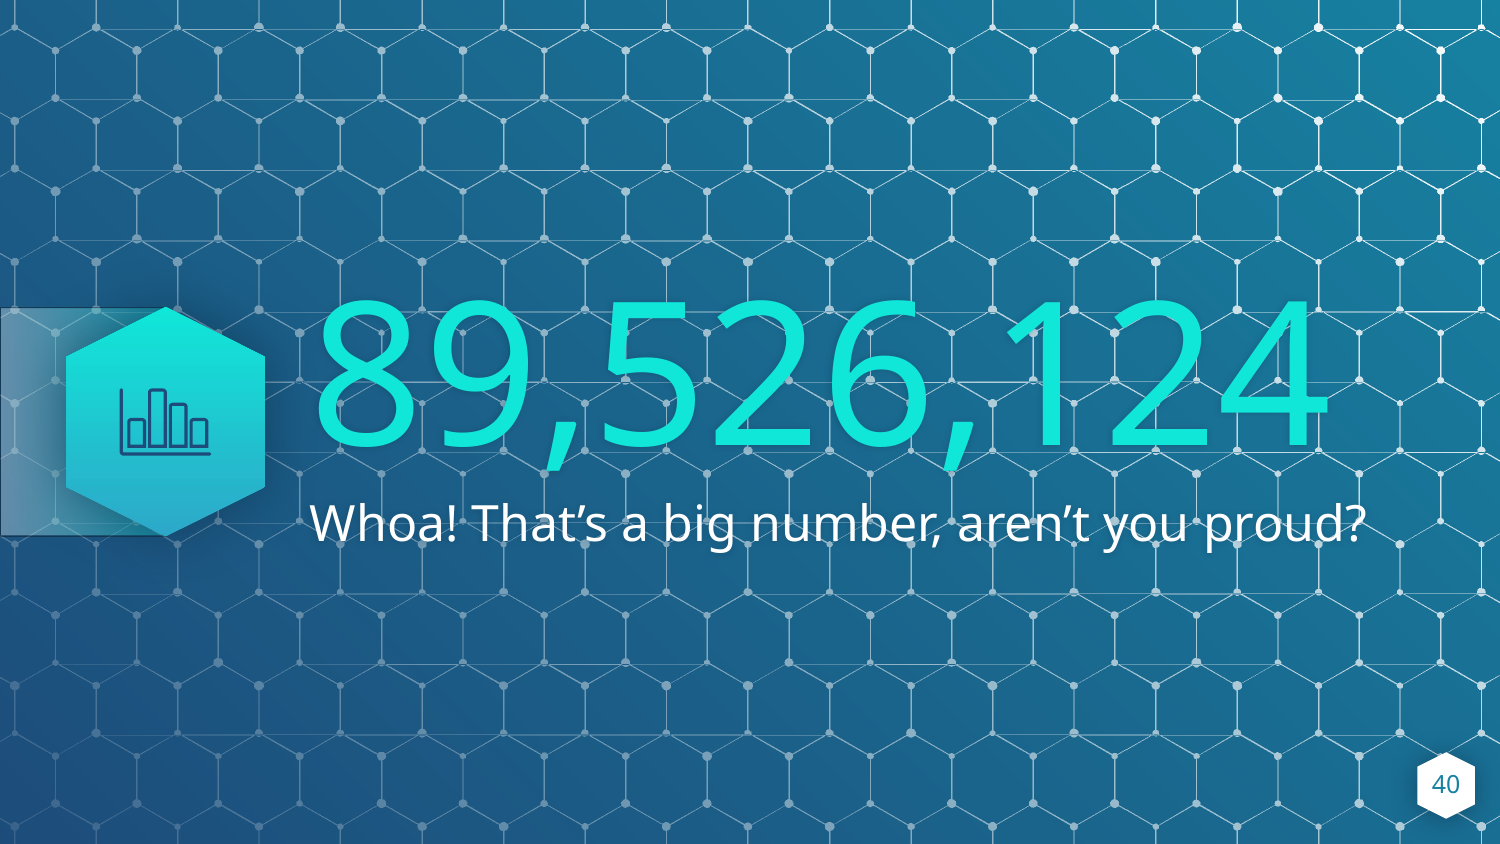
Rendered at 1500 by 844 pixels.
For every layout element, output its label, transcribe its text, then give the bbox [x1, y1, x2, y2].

slide_number 40 [1417, 752, 1475, 819]
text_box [0, 306, 266, 537]
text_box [120, 389, 211, 455]
title 89,526,124 [309, 285, 1388, 476]
subtitle Whoa! That’s a big number, aren’t you proud? [309, 491, 1388, 559]
